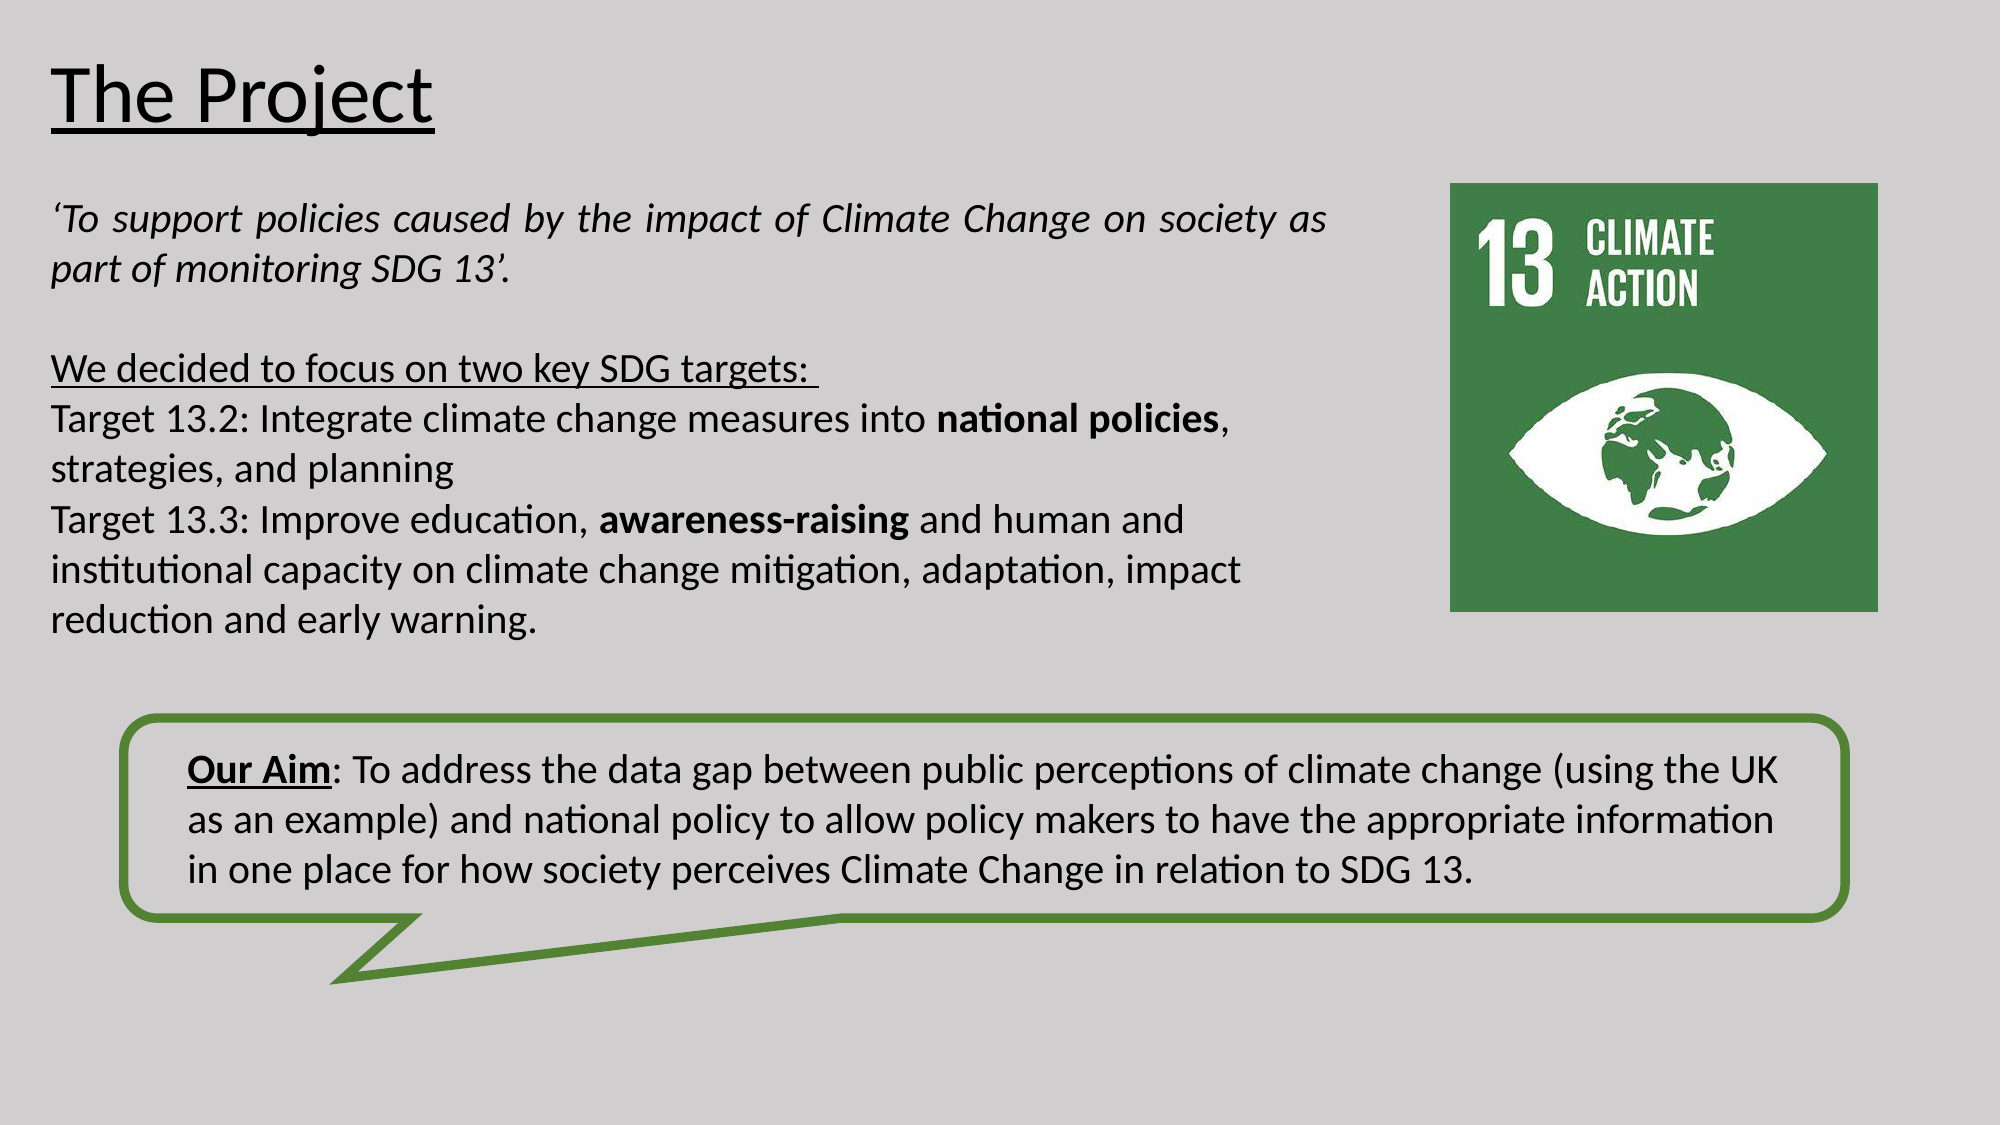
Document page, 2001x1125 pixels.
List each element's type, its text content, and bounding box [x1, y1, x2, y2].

text_box ‘To support policies caused by the impact of Climate Change on society as part of monitoring SDG 13’. We decided to focus on two key SDG targets: Target 13.2: Integrate climate change measures into national policies, strategies, and planning Target 13.3: Improve education, awareness-raising and human and institutional capacity on climate change mitigation, adaptation, impact reduction and early warning. [35, 183, 1344, 694]
picture [1450, 183, 1878, 612]
text_box The Project [35, 32, 607, 147]
text_box [122, 716, 1847, 980]
